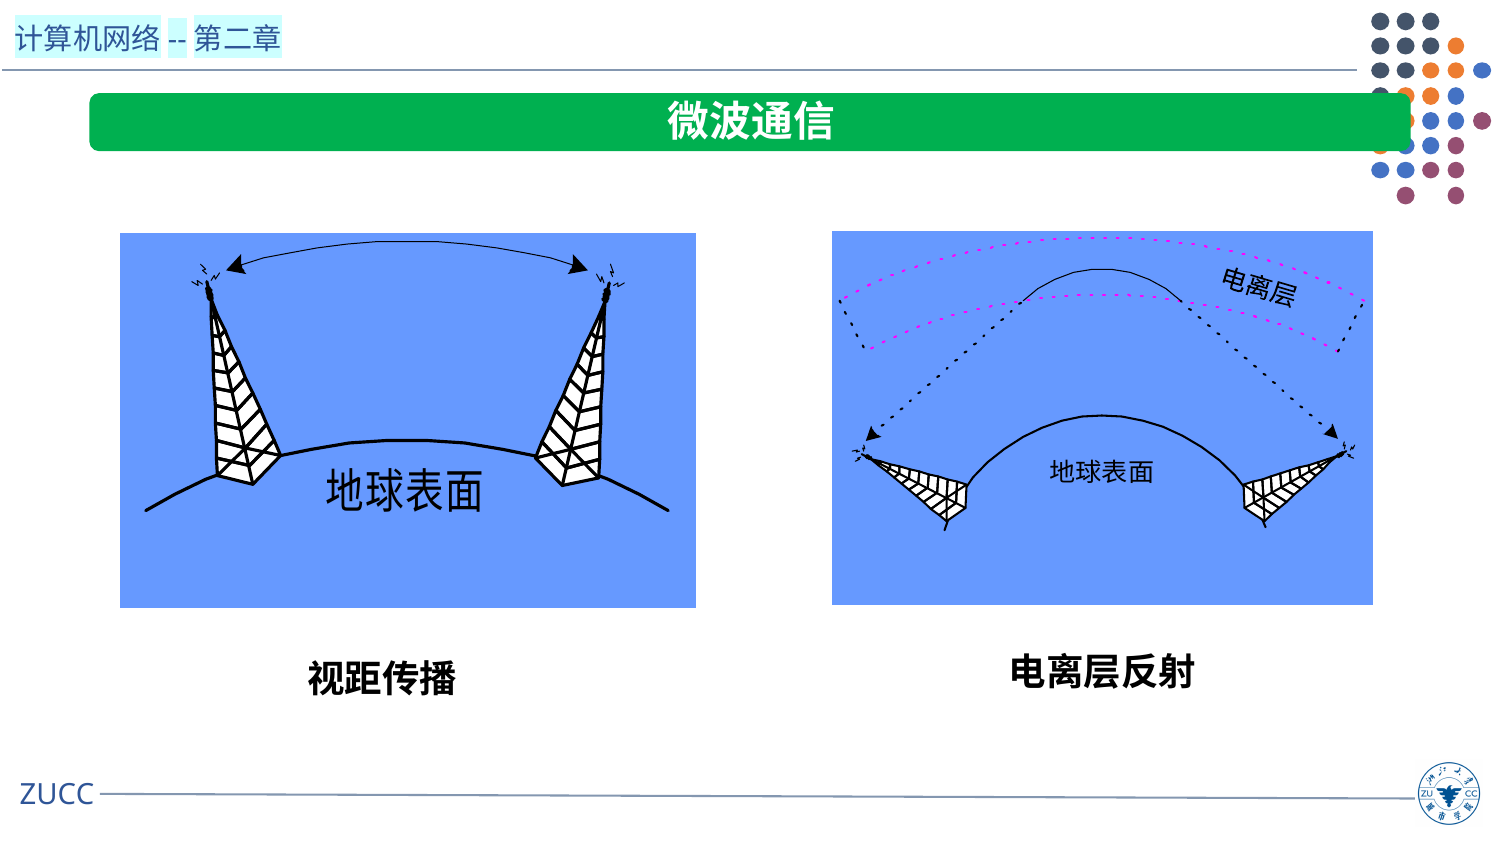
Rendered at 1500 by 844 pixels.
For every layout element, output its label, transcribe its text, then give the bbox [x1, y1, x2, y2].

picture [1415, 759, 1483, 827]
text_box 电离层反射 [780, 640, 1424, 701]
text_box 微波通信 [653, 87, 850, 153]
text_box [850, 93, 1411, 152]
text_box [89, 93, 653, 152]
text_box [831, 230, 1373, 606]
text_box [119, 232, 697, 609]
text_box 视距传播 [60, 647, 704, 707]
